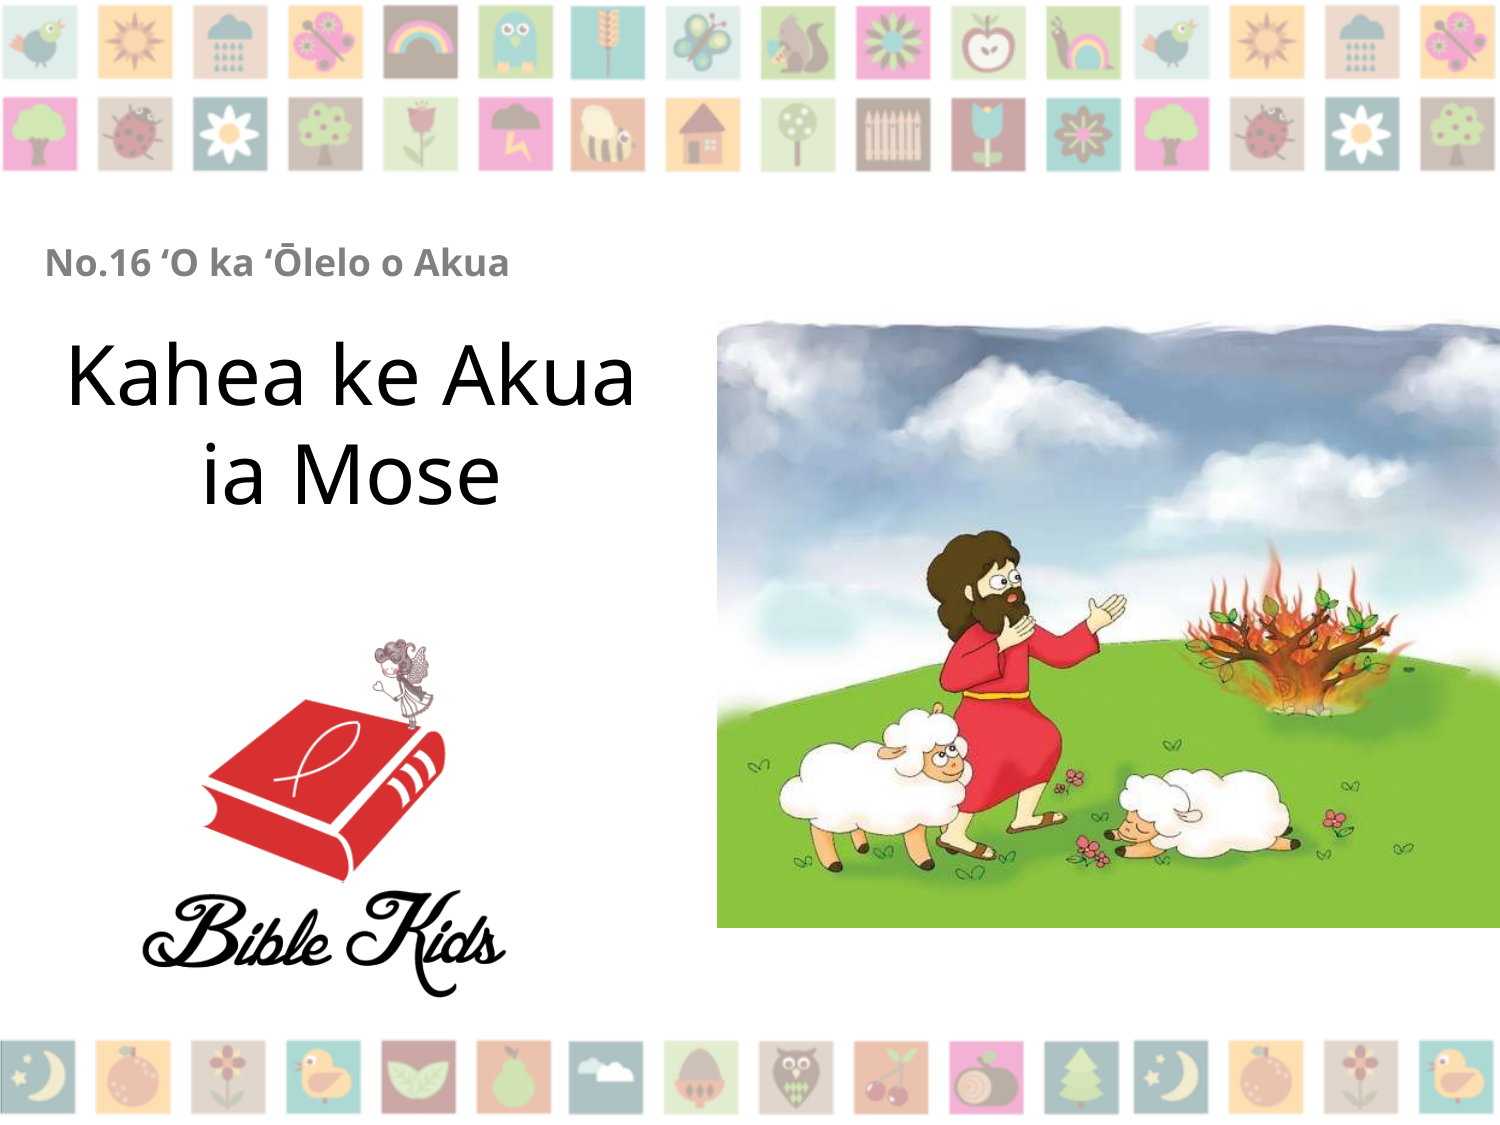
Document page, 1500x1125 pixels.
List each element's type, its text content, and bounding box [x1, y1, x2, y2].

picture [117, 600, 544, 1027]
text_box Kahea ke Akua ia Mose [29, 314, 675, 530]
picture [717, 292, 1500, 928]
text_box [0, 1028, 1500, 1118]
text_box No.16 ʻO ka ʻŌlelo o Akua [29, 231, 543, 292]
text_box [0, 3, 1500, 181]
